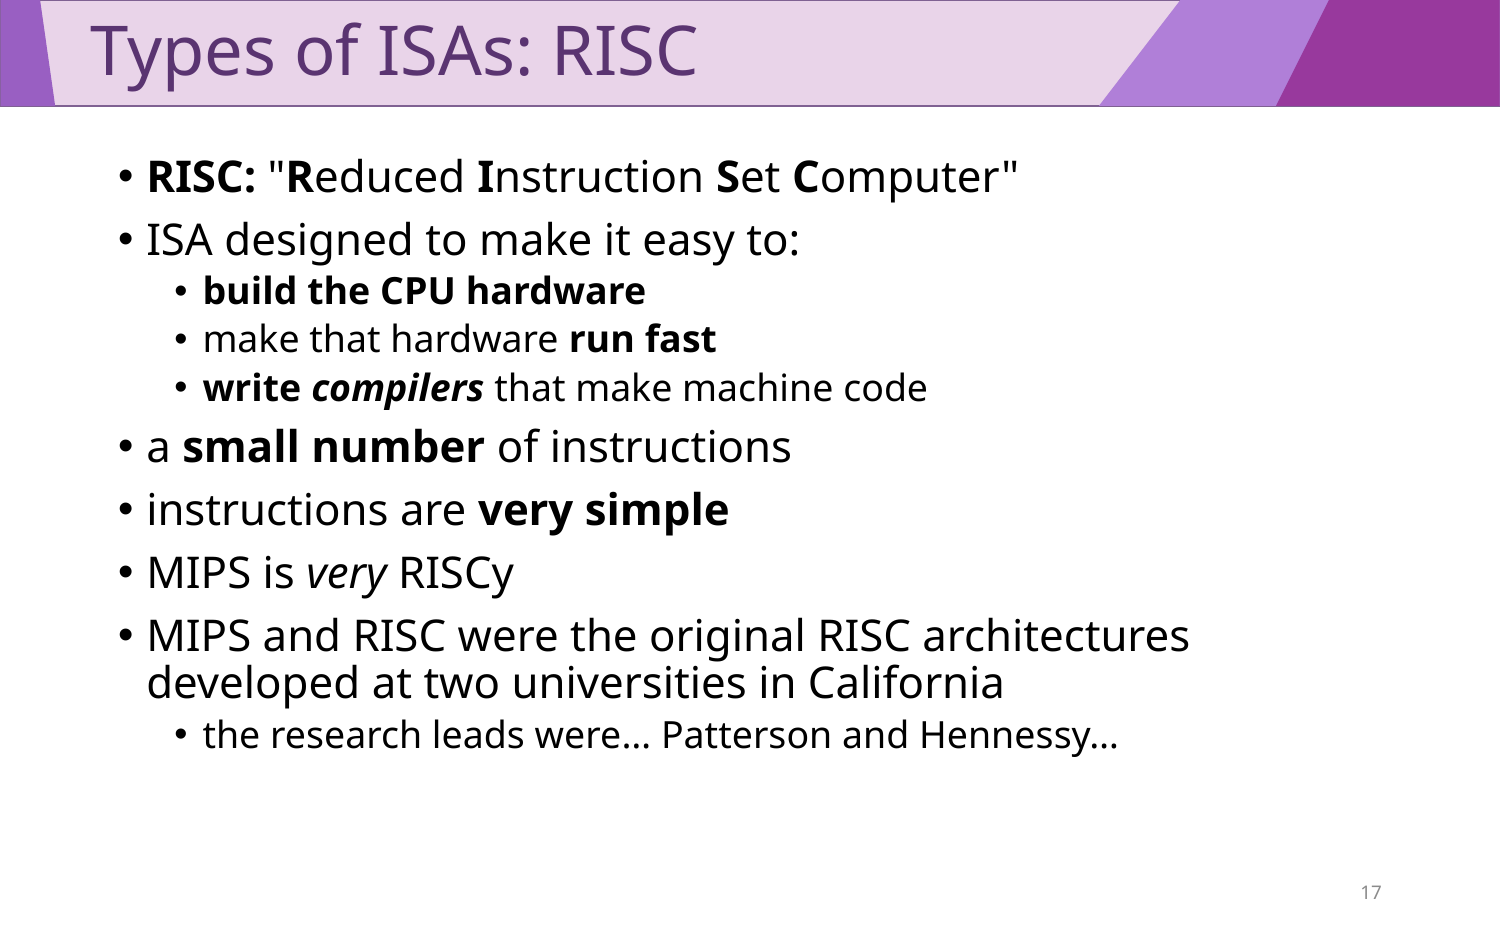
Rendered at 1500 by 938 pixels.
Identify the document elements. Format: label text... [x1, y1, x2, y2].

list RISC: "Reduced Instruction Set Computer" ISA designed to make it easy to: build the CPU hardware make that hardware run fast write compilers that make machine code a small number of instructions instructions are very simple MIPS is very RISCy MIPS and RISC were the original RISC architectures developed at two universities in California the research leads were… Patterson and Hennessy… [103, 146, 1397, 845]
slide_number 17 [1059, 868, 1397, 919]
title Types of ISAs: RISC [0, 0, 1500, 106]
